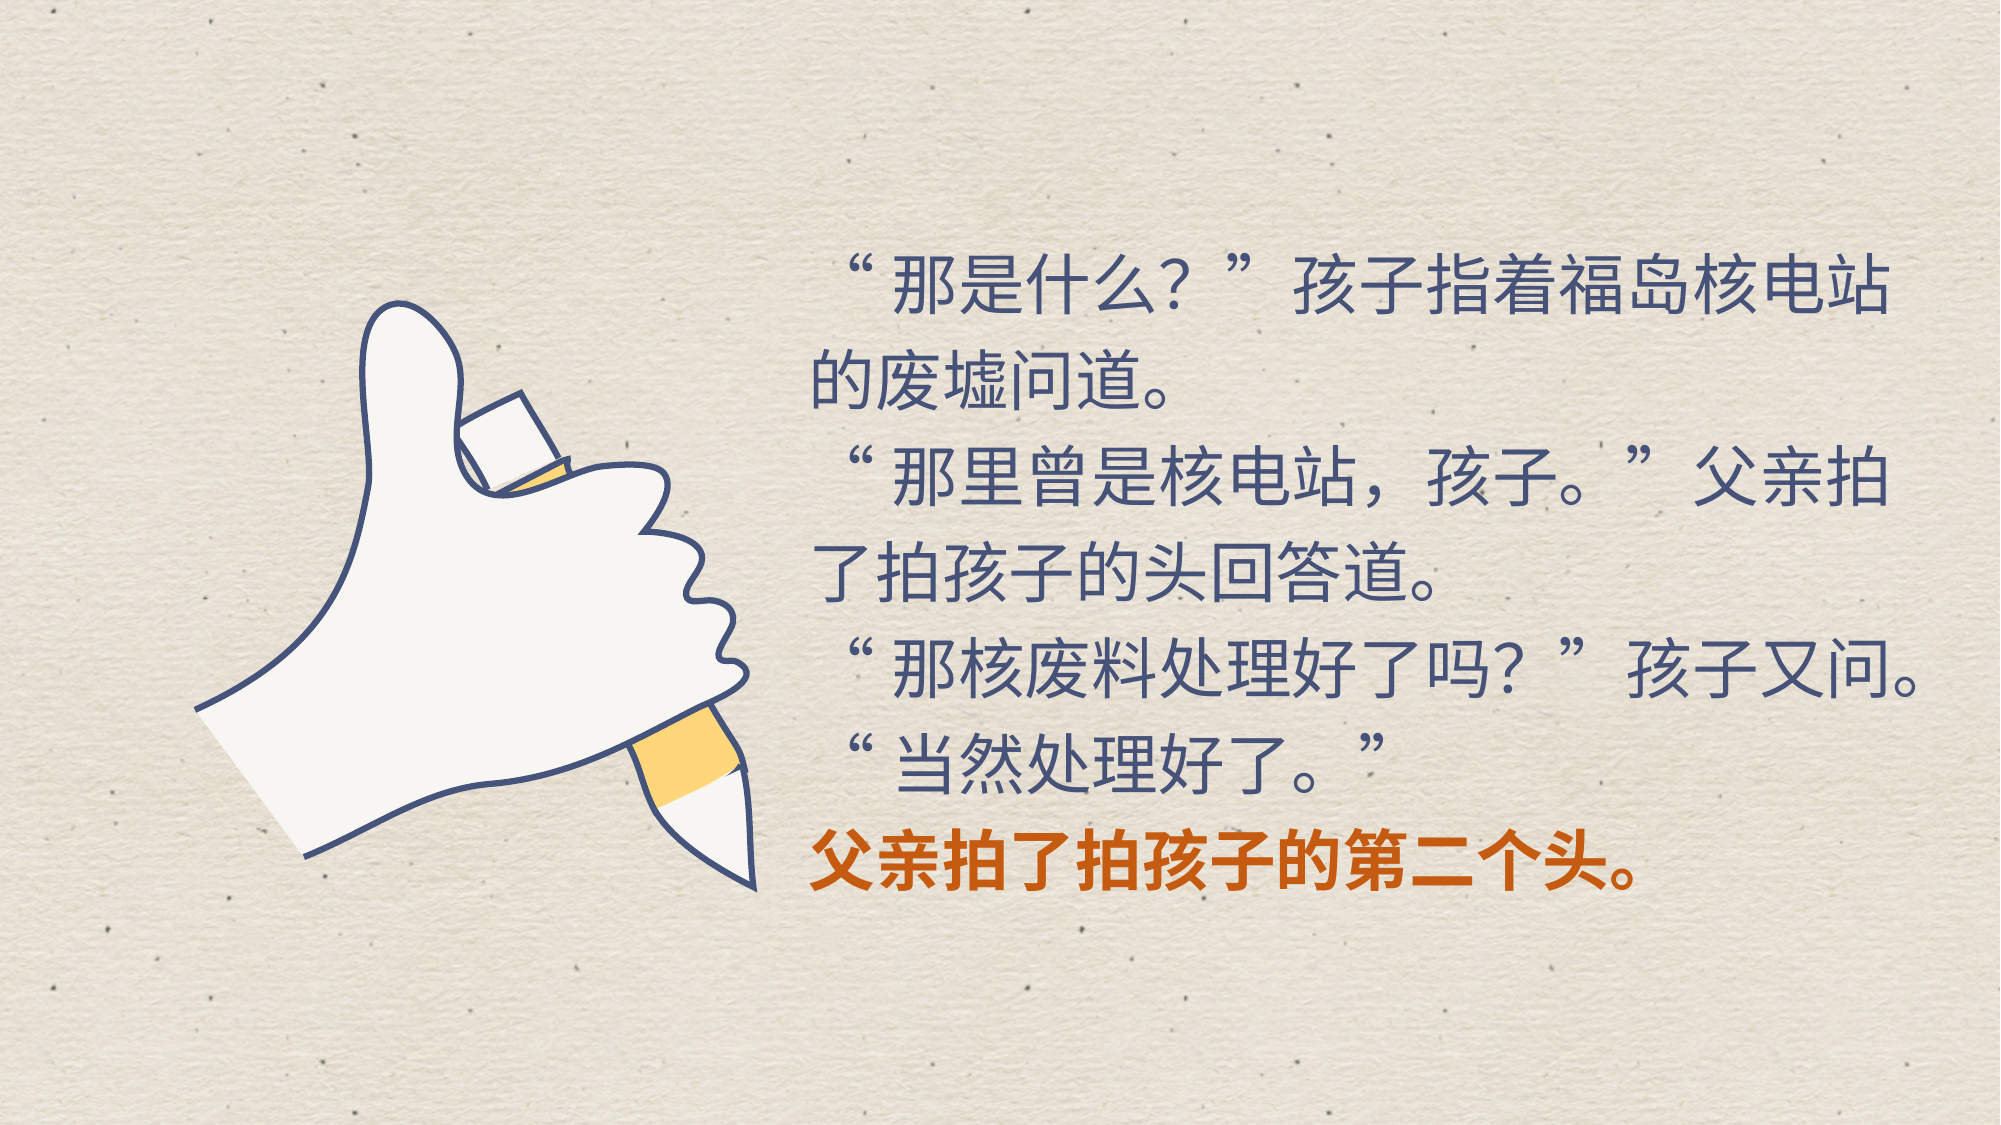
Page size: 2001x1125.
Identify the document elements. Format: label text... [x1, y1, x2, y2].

text_box “那是什么？”孩子指着福岛核电站的废墟问道。 “那里曾是核电站，孩子。”父亲拍了拍孩子的头回答道。 “那核废料处理好了吗？”孩子又问。 “当然处理好了。” 父亲拍了拍孩子的第二个头。 [793, 219, 1930, 906]
picture [0, 0, 2000, 1125]
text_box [156, 320, 682, 920]
